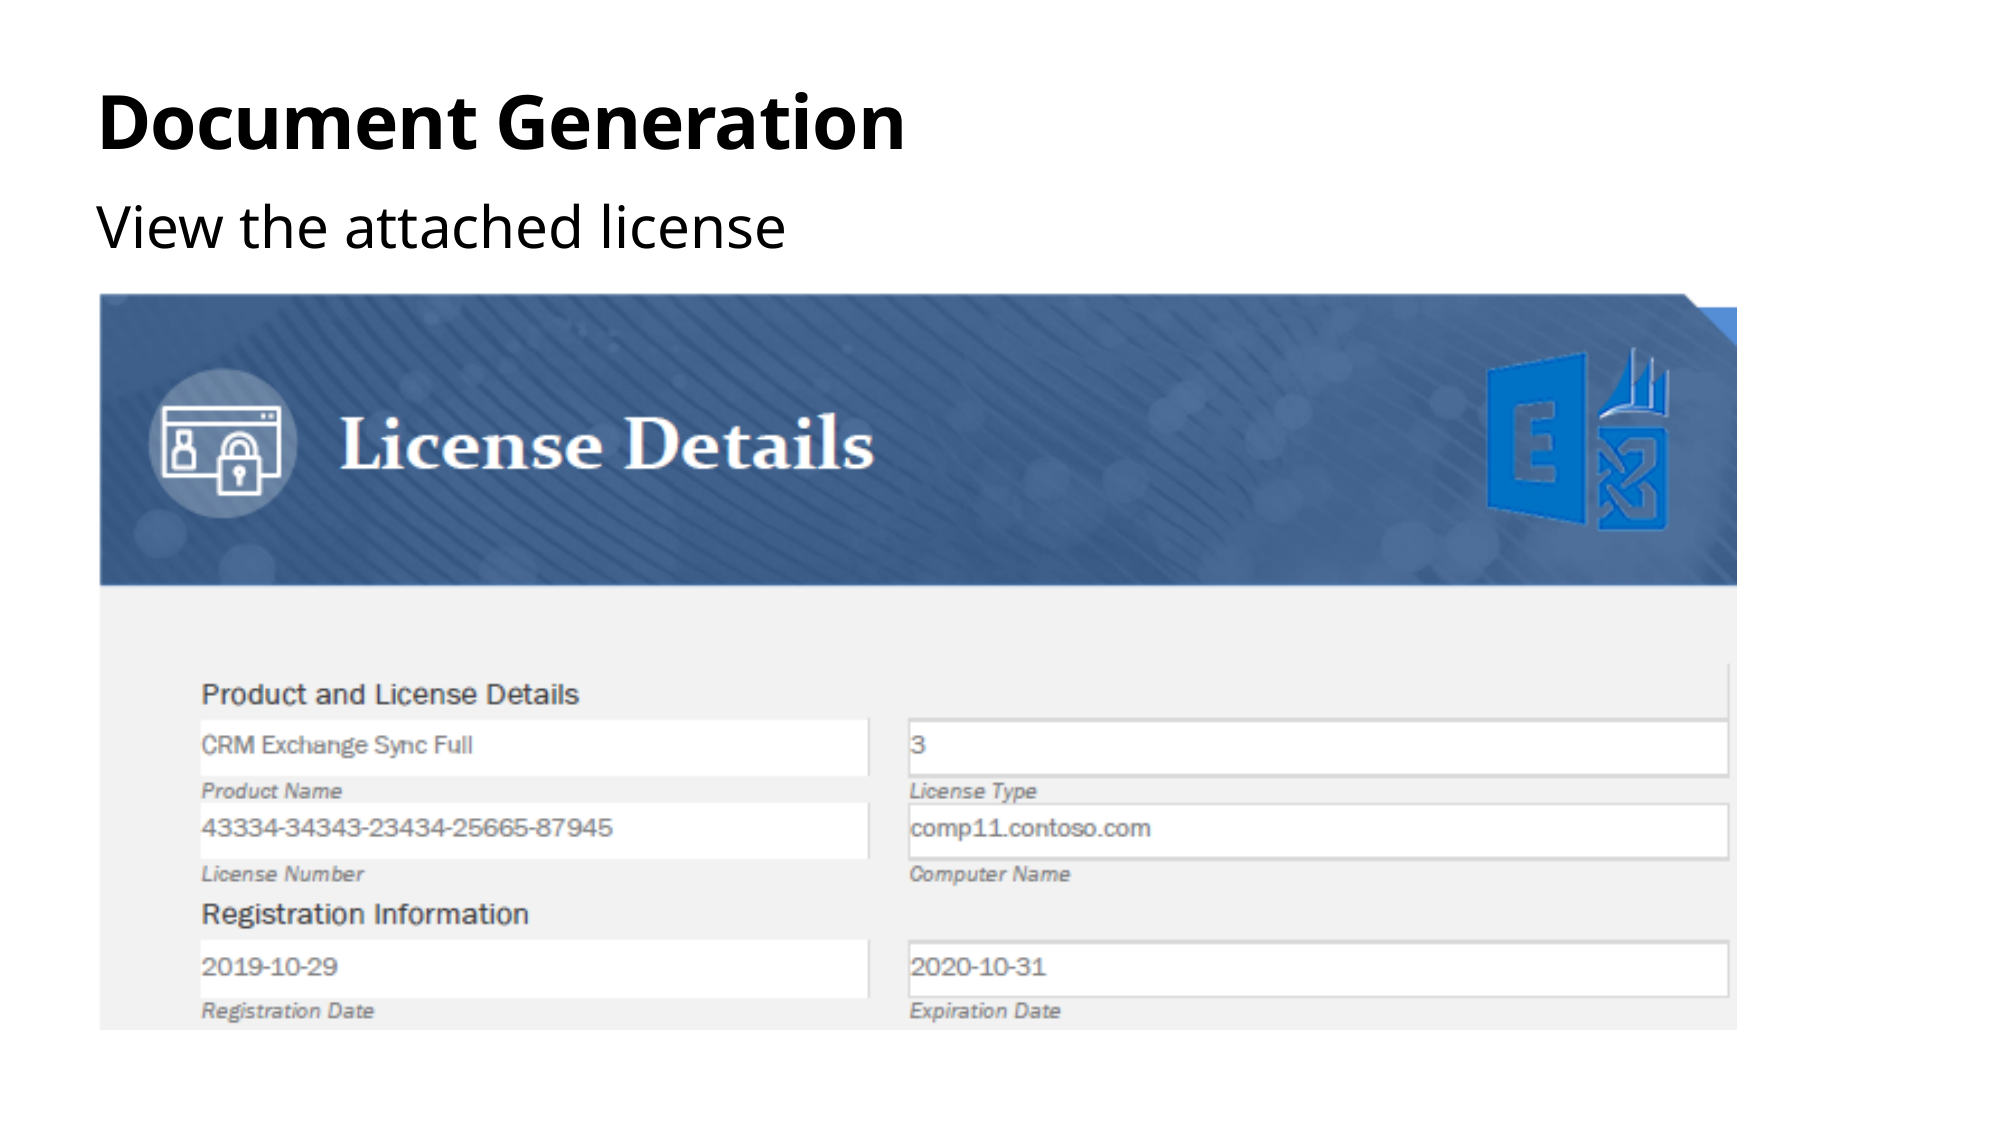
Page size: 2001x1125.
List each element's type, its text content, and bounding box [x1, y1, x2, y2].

picture [96, 290, 1738, 1030]
title Document Generation [96, 75, 1904, 166]
list View the attached license [96, 190, 1904, 346]
